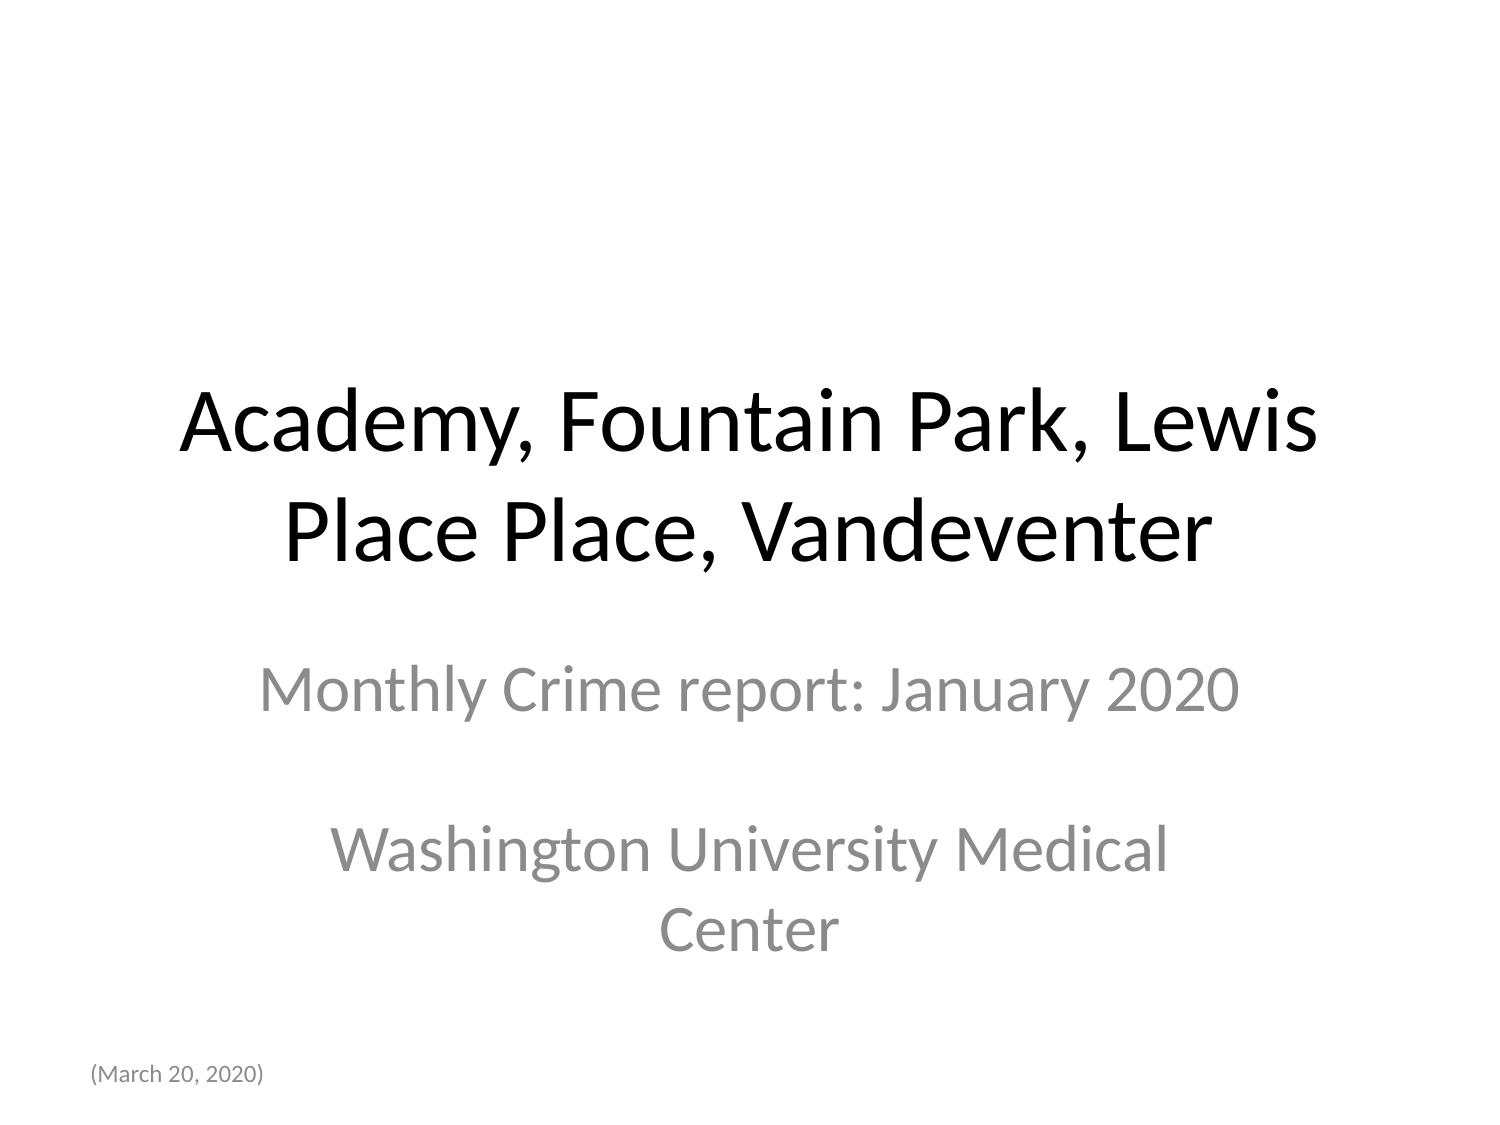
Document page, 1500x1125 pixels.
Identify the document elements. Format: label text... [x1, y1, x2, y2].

subtitle Monthly Crime report: January 2020 Washington University Medical Center [225, 637, 1275, 925]
title Academy, Fountain Park, Lewis Place Place, Vandeventer [112, 349, 1388, 591]
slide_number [75, 1042, 425, 1103]
